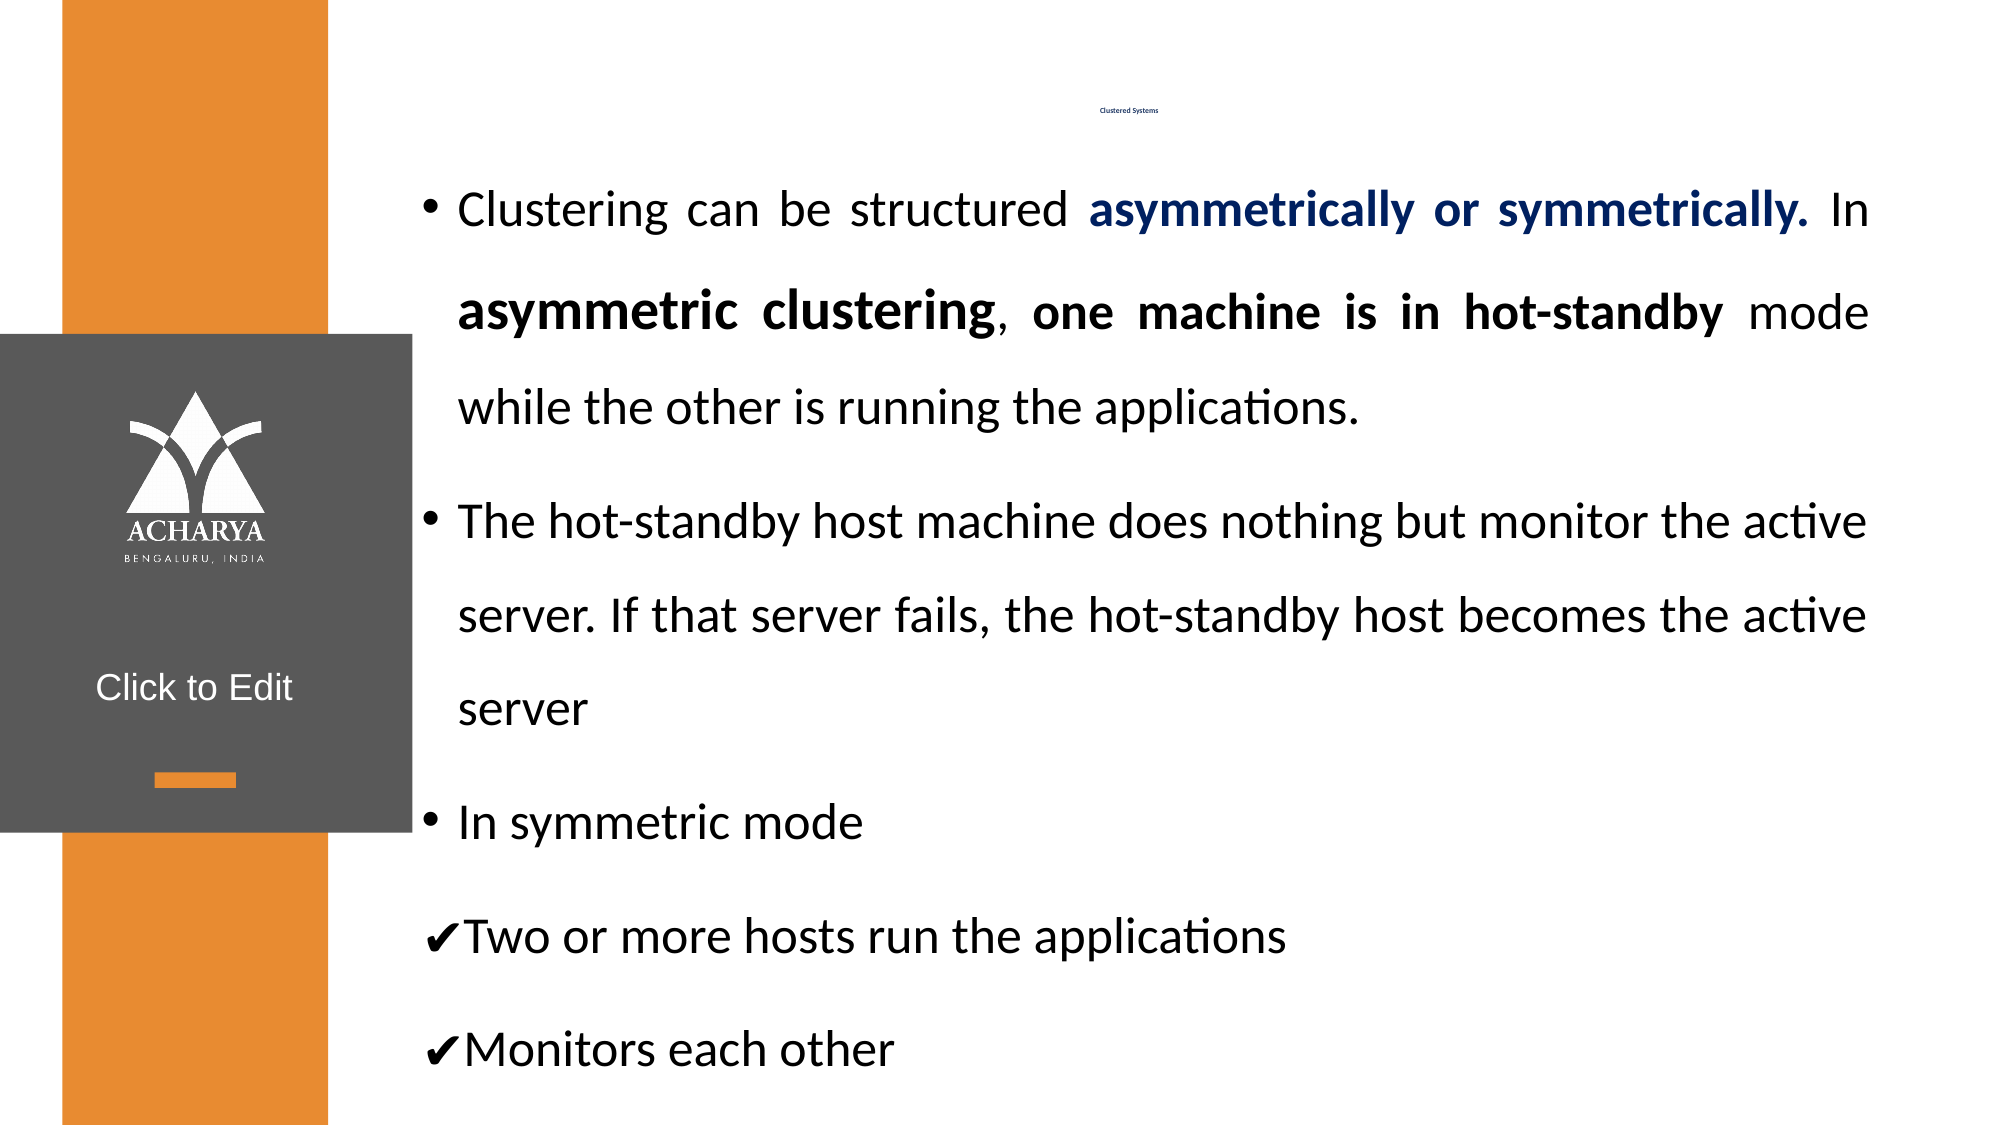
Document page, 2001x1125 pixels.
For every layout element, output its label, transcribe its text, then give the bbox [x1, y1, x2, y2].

title Clustered Systems [420, 71, 1839, 162]
list Clustering can be structured asymmetrically or symmetrically. In asymmetric clustering, one machine is in hot-standby mode while the other is running the applications. The hot-standby host machine does nothing but monitor the active server. If that server fails, the hot-standby host becomes the active server In symmetric mode Two or more hosts run the applications Monitors each other [406, 53, 1885, 1089]
picture [125, 391, 265, 564]
